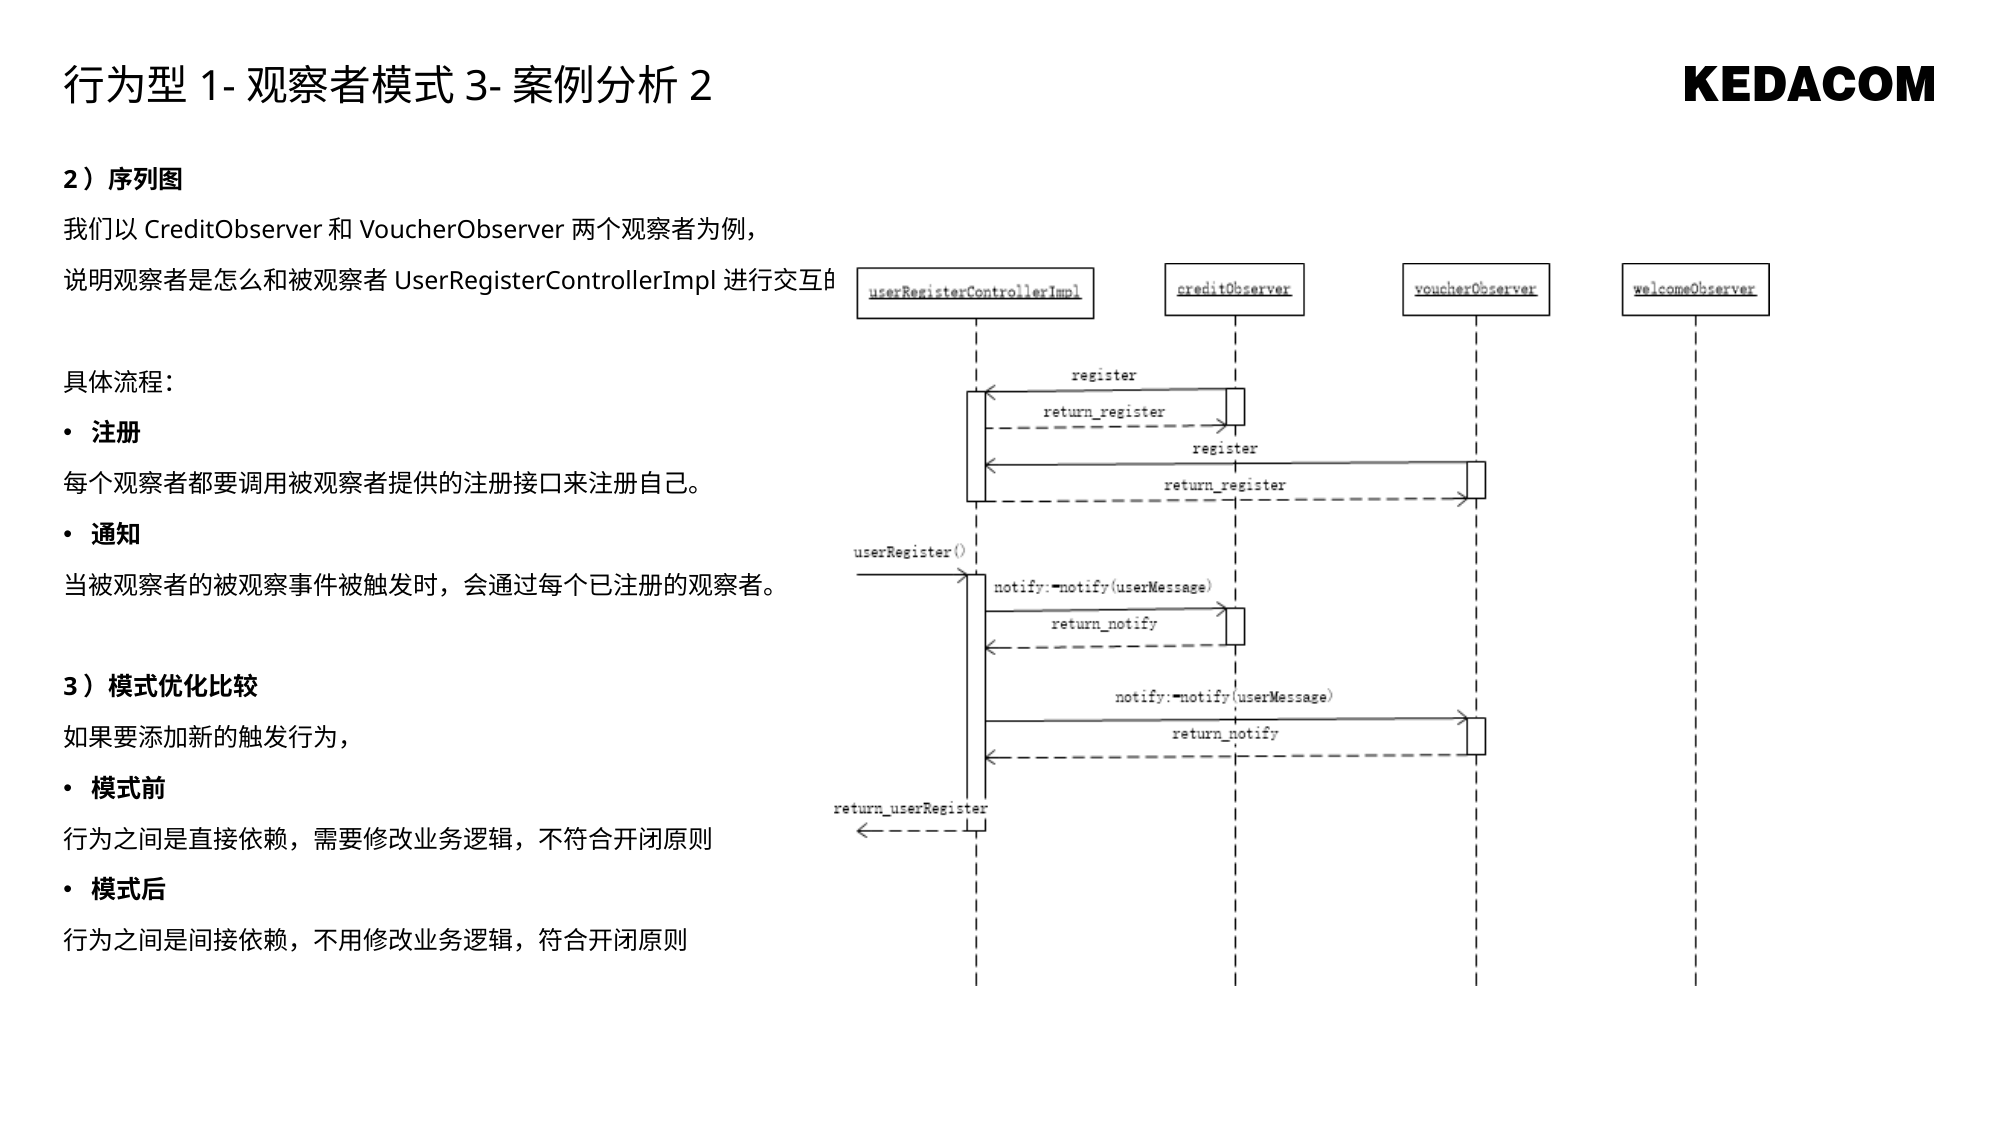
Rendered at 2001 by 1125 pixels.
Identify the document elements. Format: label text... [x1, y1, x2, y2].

list 行为型1-观察者模式3-案例分析2 [48, 51, 1661, 151]
picture [834, 263, 1770, 986]
list 2）序列图 我们以CreditObserver和VoucherObserver两个观察者为例， 说明观察者是怎么和被观察者UserRegisterControllerImpl进行交互的。 具体流程： 注册 每个观察者都要调用被观察者提供的注册接口来注册自己。 通知 当被观察者的被观察事件被触发时，会通过每个已注册的观察者。 3）模式优化比较 如果要添加新的触发行为， 模式前 行为之间是直接依赖，需要修改业务逻辑，不符合开闭原则 模式后 行为之间是间接依赖，不用修改业务逻辑，符合开闭原则 [48, 155, 1950, 1059]
picture [1685, 66, 1934, 101]
